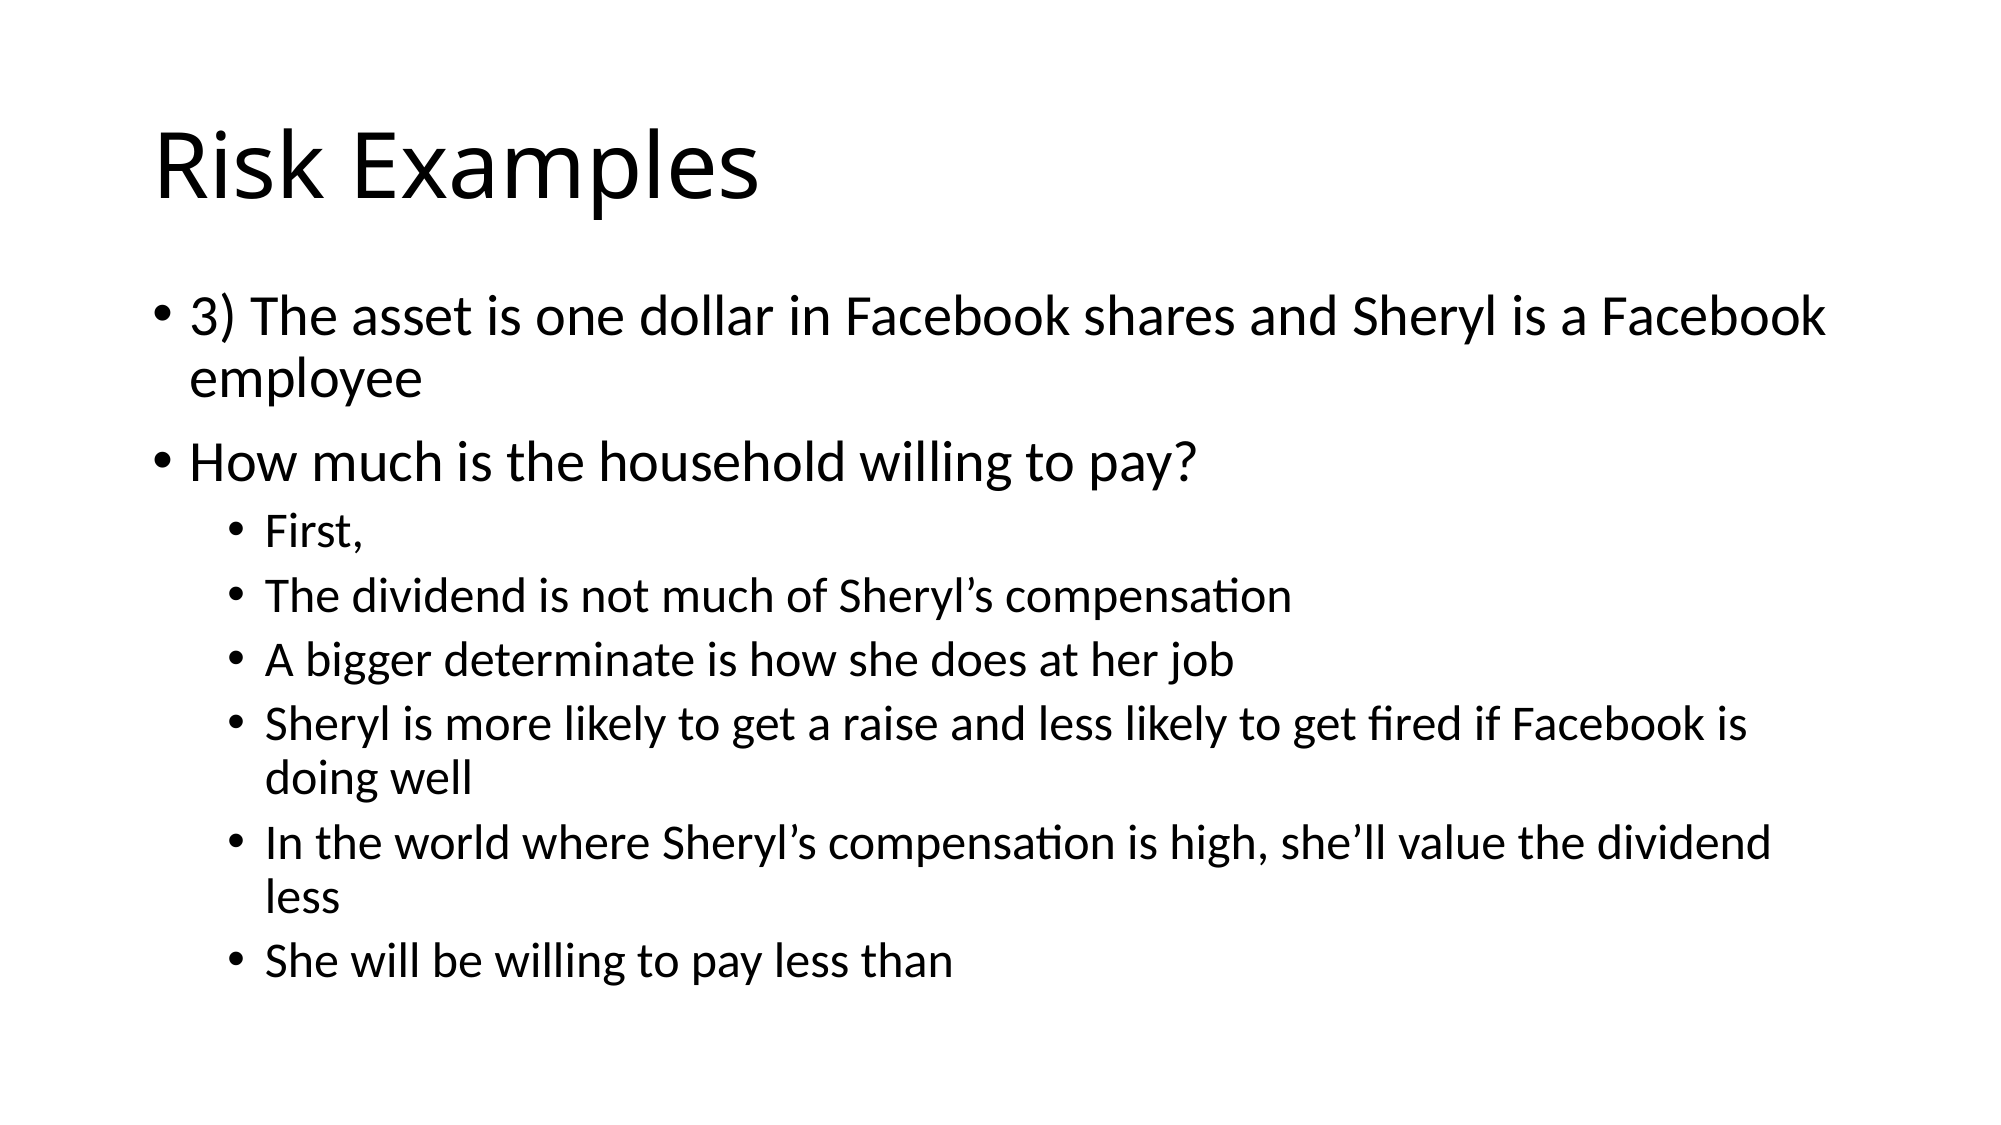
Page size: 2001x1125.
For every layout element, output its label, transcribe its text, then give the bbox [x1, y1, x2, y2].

title Risk Examples [137, 59, 1863, 278]
